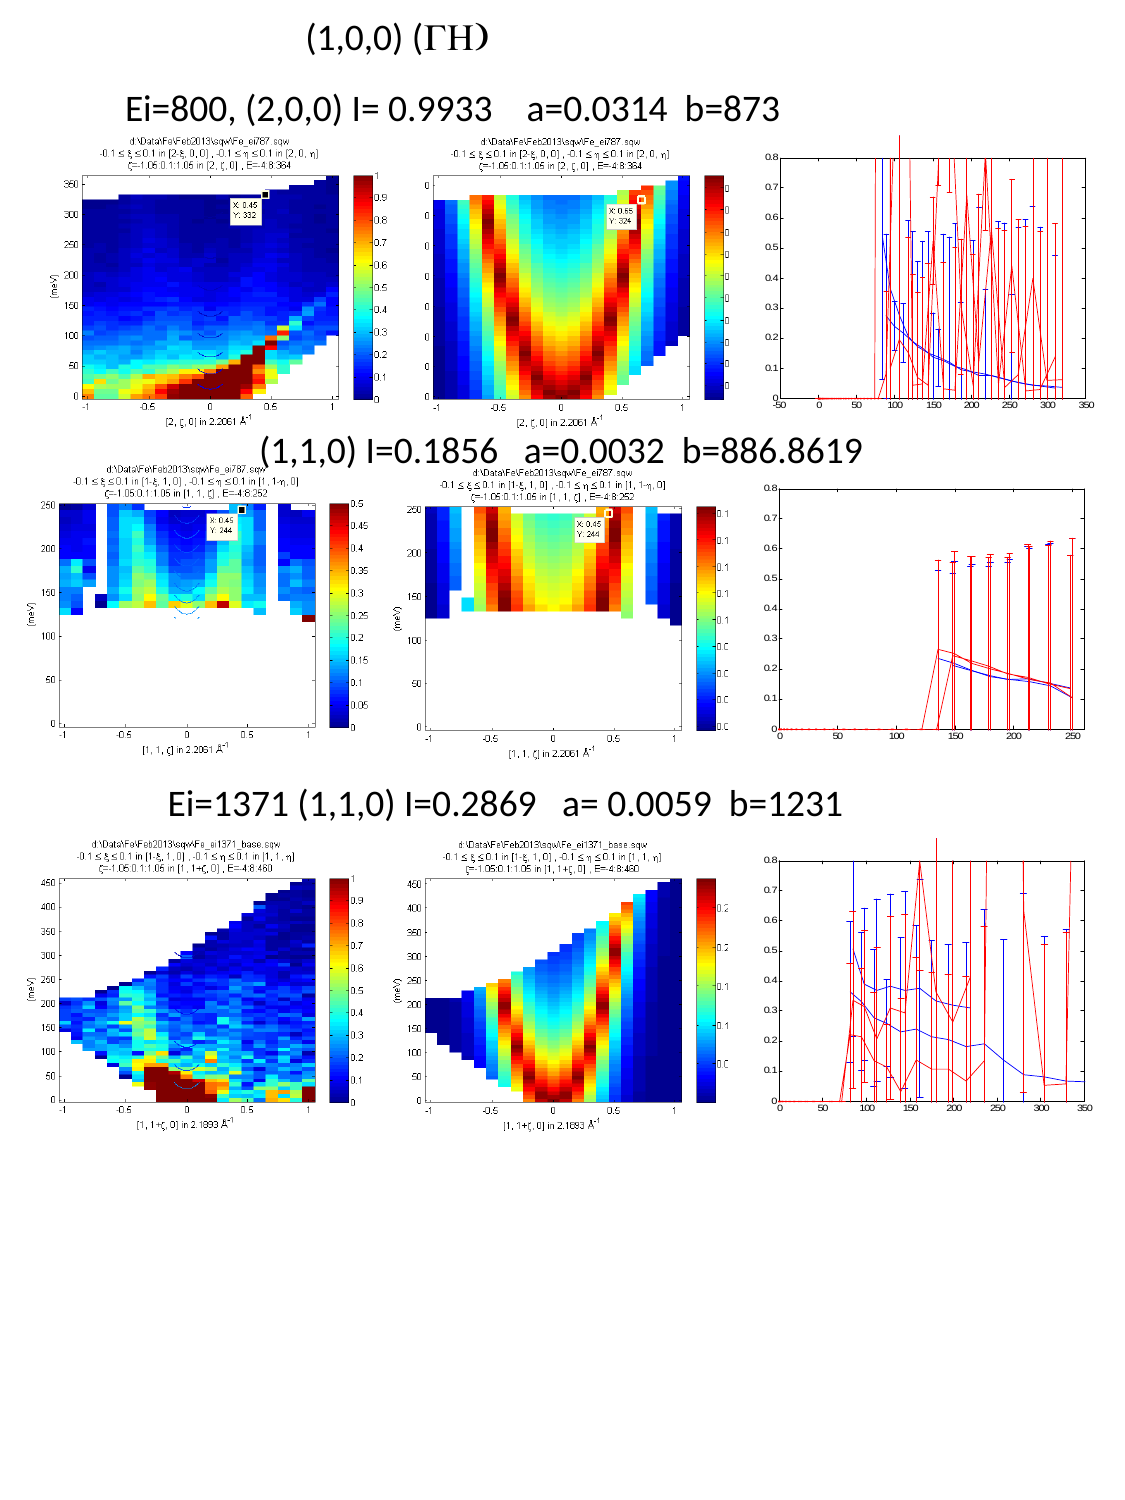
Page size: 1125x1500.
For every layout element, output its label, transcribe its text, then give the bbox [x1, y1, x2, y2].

picture [7, 463, 1122, 762]
text_box (1,1,0) I=0.1856 a=0.0032 b=886.8619 [244, 440, 879, 464]
picture [7, 838, 1122, 1135]
text_box (1,0,0) (GH) [290, 5, 504, 66]
text_box Ei=800, (2,0,0) I= 0.9933 a=0.0314 b=873 [110, 76, 796, 134]
picture [30, 135, 1124, 432]
text_box Ei=1371 (1,1,0) I=0.2869 a= 0.0059 b=1231 [153, 772, 859, 832]
